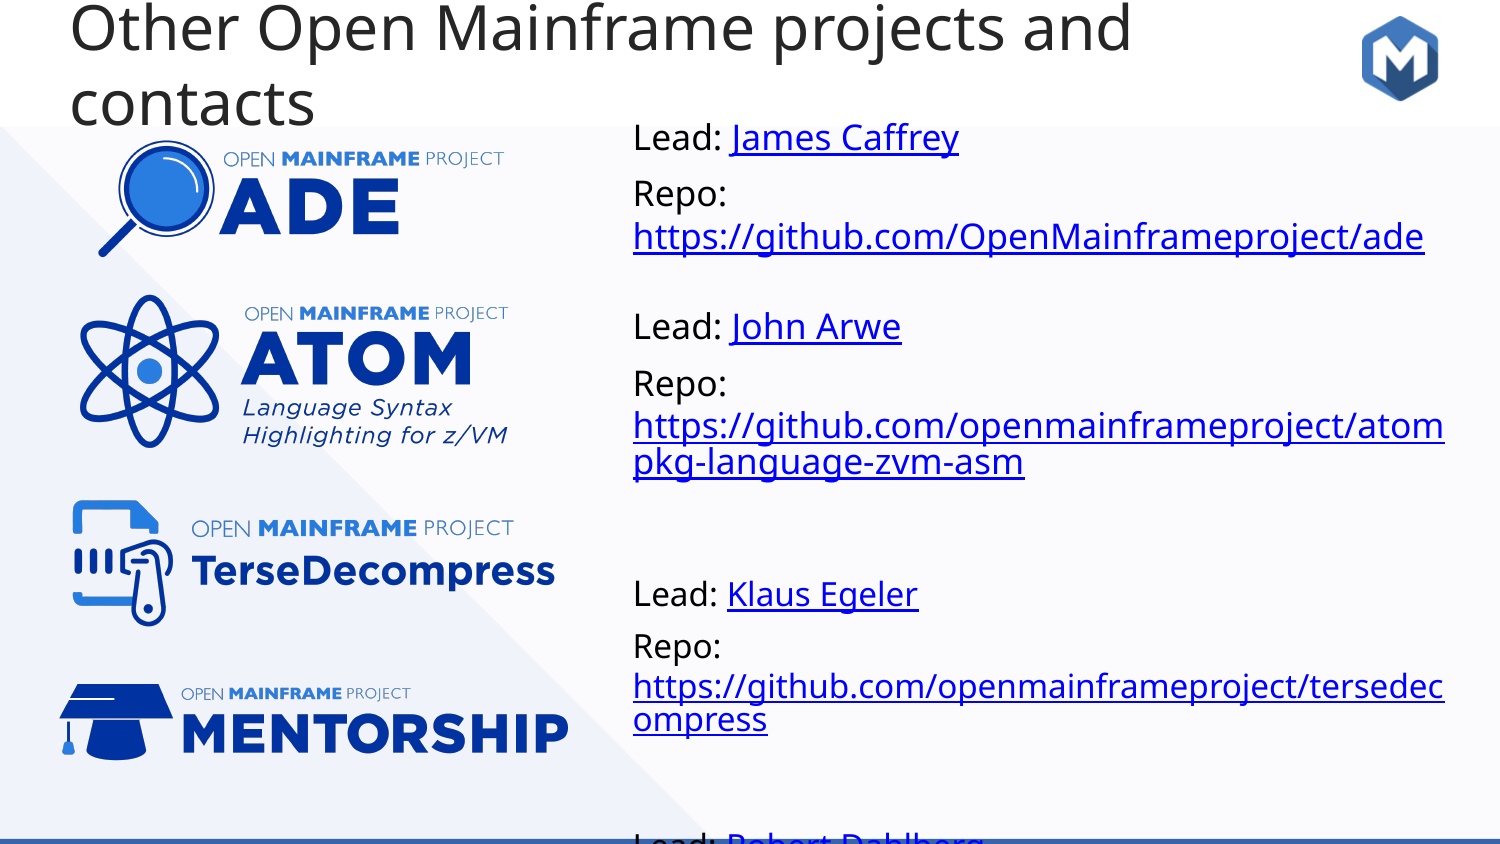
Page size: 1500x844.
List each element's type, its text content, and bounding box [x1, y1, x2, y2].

picture [61, 279, 527, 467]
picture [35, 671, 592, 774]
title Other Open Mainframe projects and contacts [54, 26, 1350, 100]
list Lead: James Caffrey Repo: https://github.com/OpenMainframeproject/ade Lead: John Arwe Repo: https://github.com/openmainframeproject/atompkg-language-zvm-asm Lead: Klaus Egeler Repo: https://github.com/openmainframeproject/tersedecompress Lead: Robert Dahlberg Landing Page: https://www.openmainframeproject.org/projects/mentorship-program [617, 99, 1480, 825]
picture [84, 130, 518, 267]
picture [61, 482, 566, 631]
picture [1362, 16, 1440, 99]
